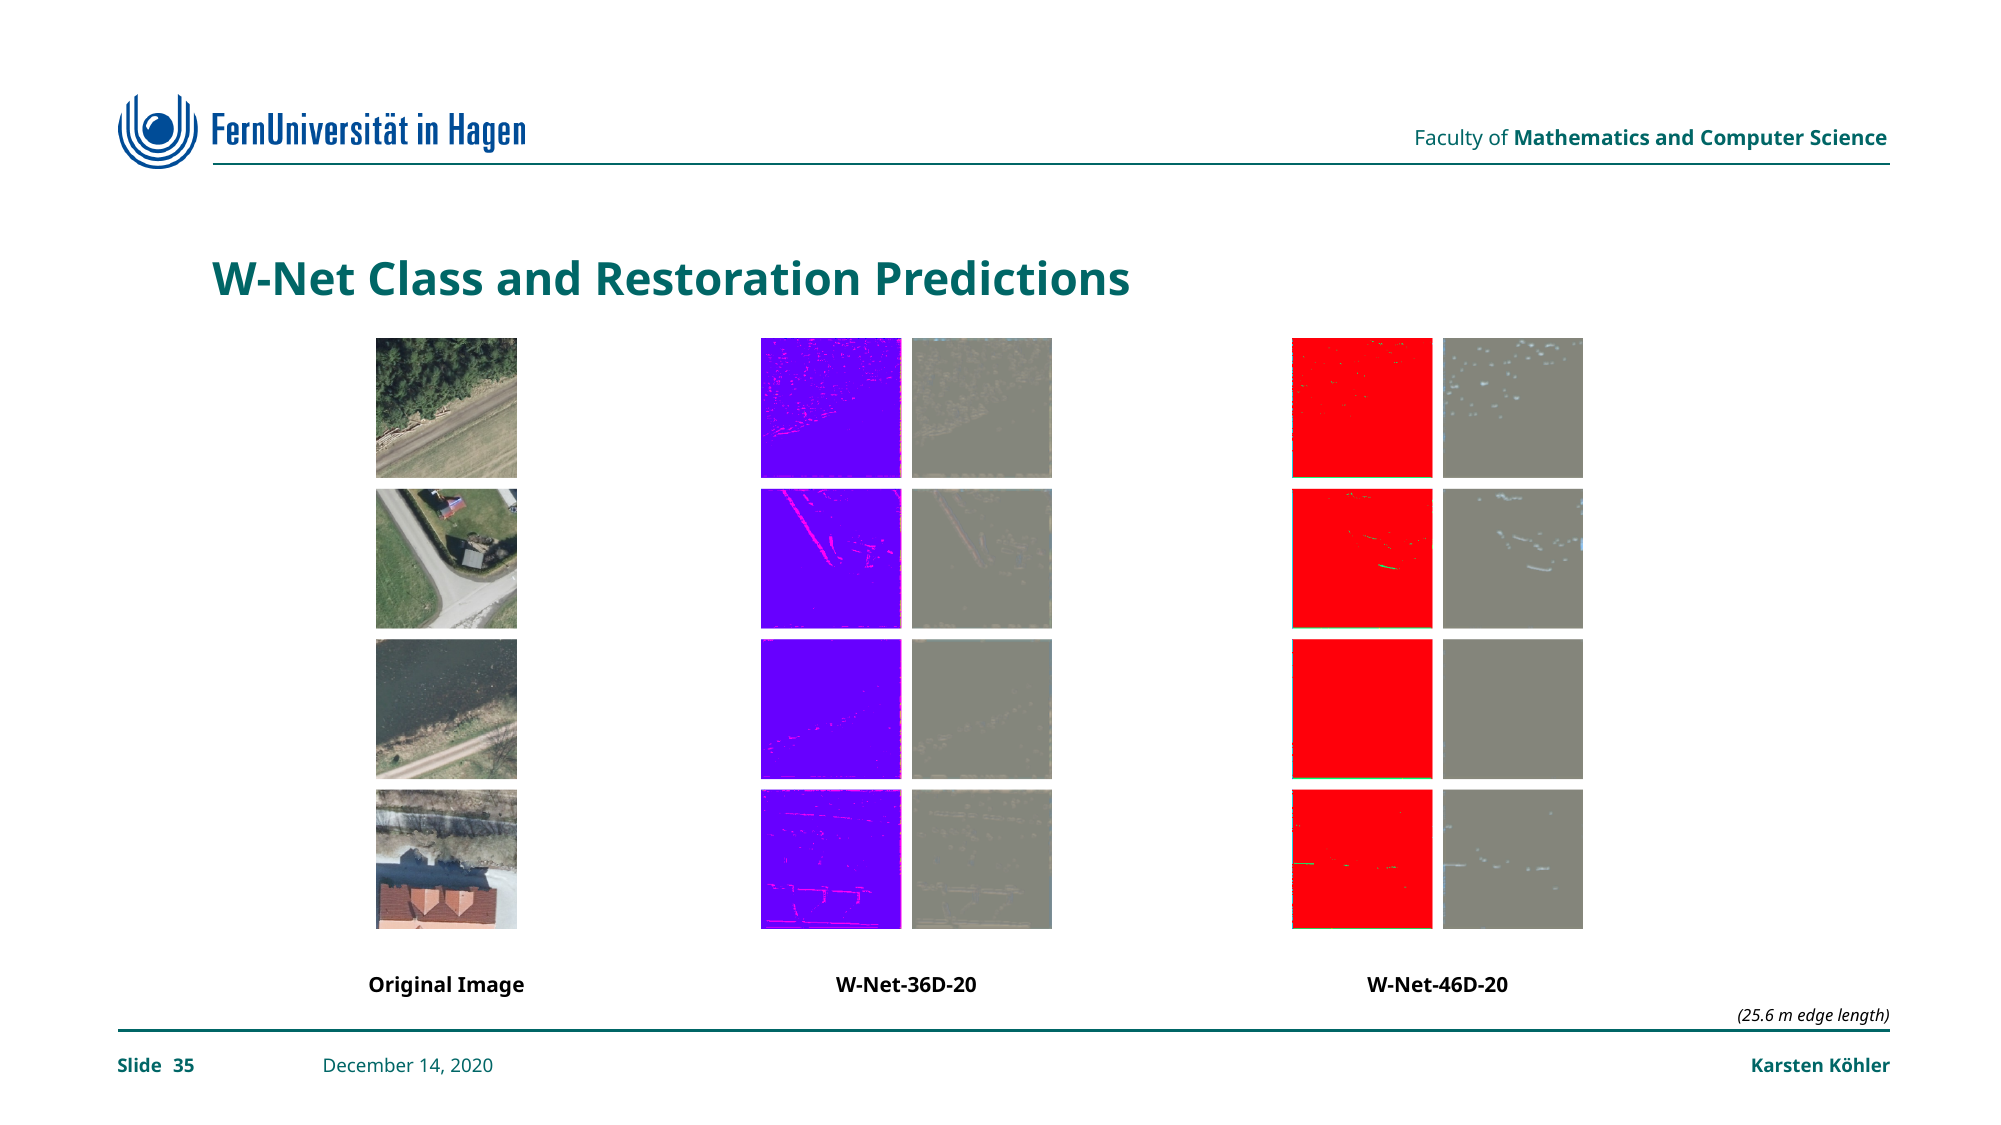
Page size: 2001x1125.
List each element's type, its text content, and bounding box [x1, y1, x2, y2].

text_box Original Image [340, 971, 553, 1012]
footer Karsten Köhler [595, 1054, 1891, 1094]
picture [1292, 337, 1583, 929]
picture [376, 337, 517, 929]
text_box (25.6 m edge length) [1685, 1004, 1890, 1033]
picture [761, 337, 1052, 929]
picture [118, 94, 525, 169]
text_box W-Net-36D-20 [799, 971, 1013, 1012]
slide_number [322, 1054, 528, 1094]
text_box W-Net-46D-20 [1331, 971, 1544, 1012]
slide_number 35 [173, 1054, 280, 1094]
title W-Net Class and Restoration Predictions [212, 249, 1890, 315]
